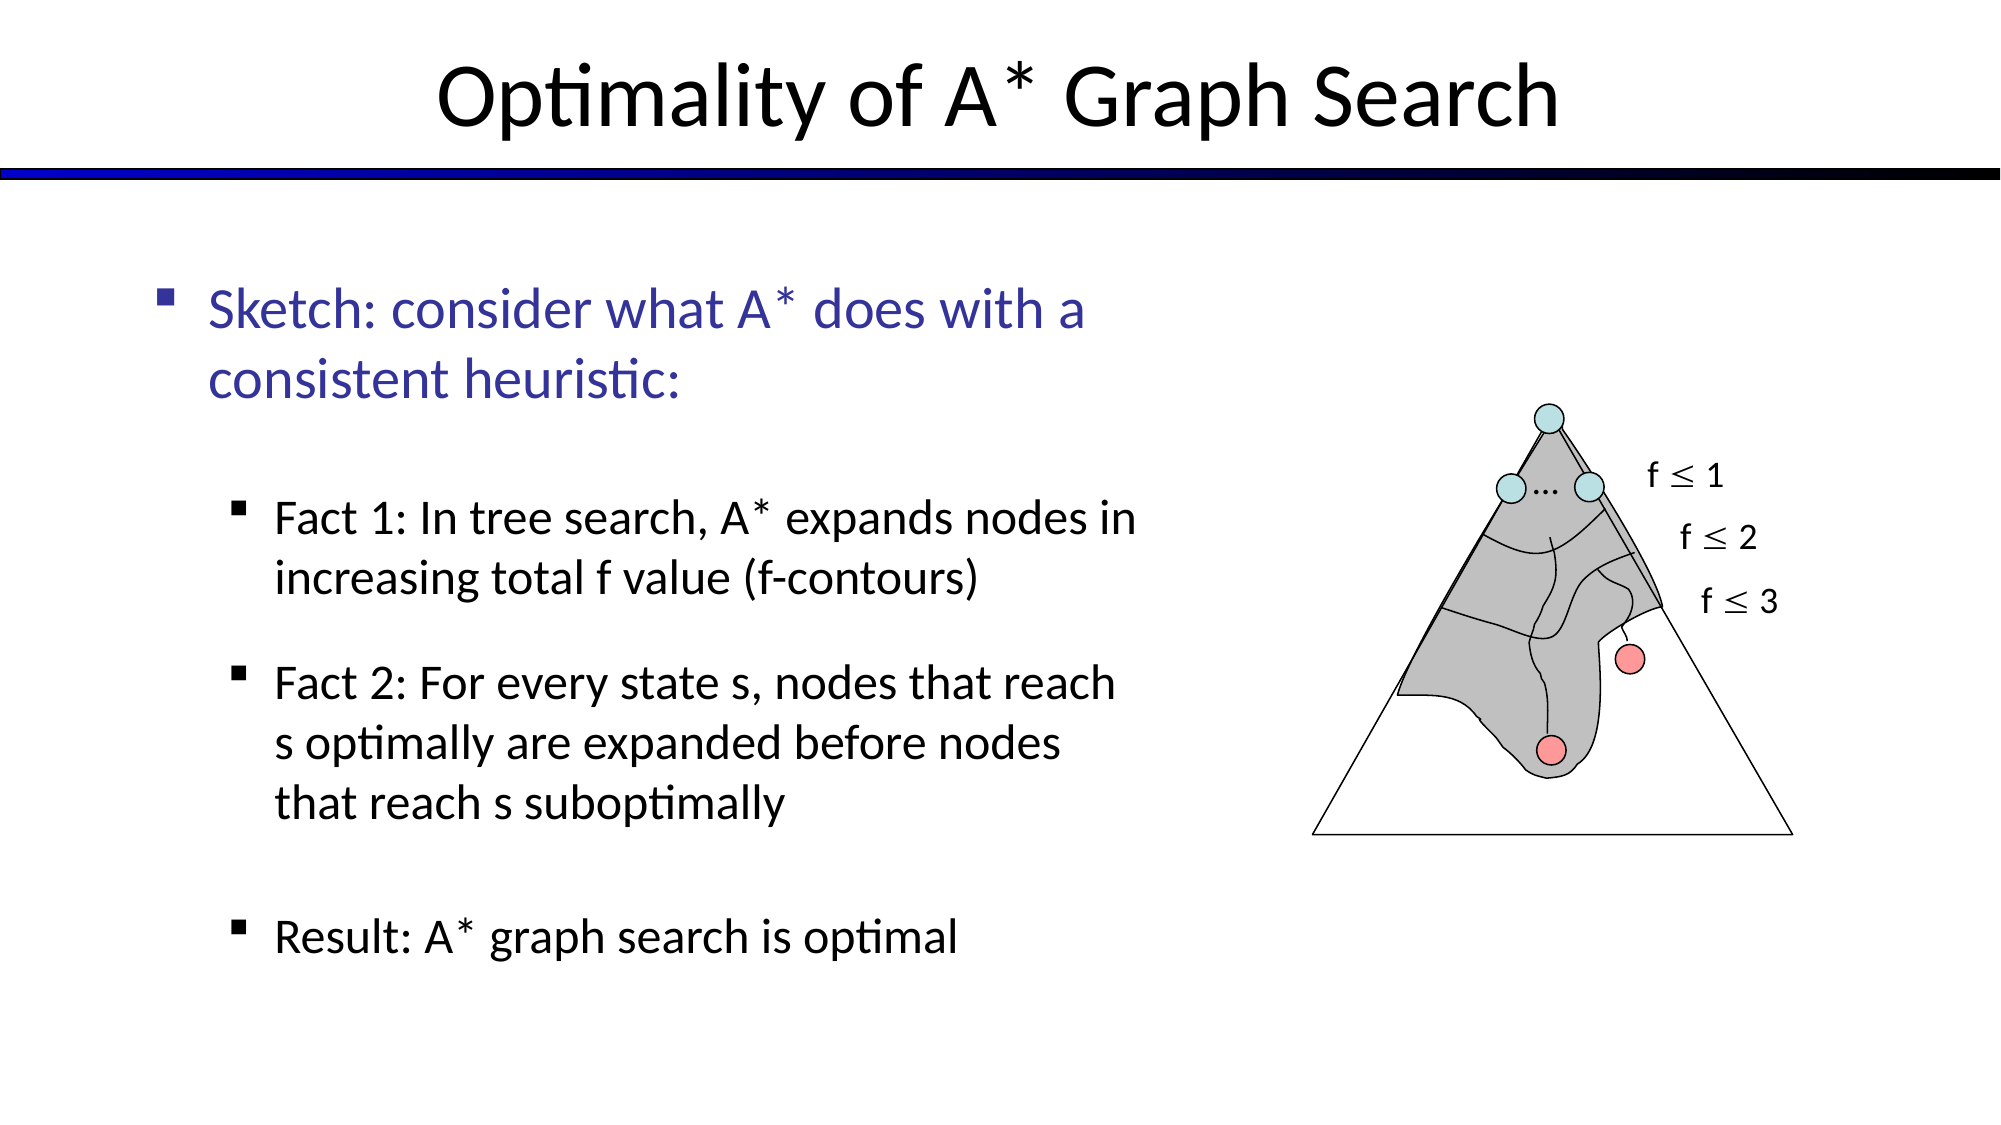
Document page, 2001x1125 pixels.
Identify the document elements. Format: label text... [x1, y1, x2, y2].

text_box [1560, 427, 1591, 473]
text_box [1597, 569, 1633, 642]
text_box [1496, 473, 1517, 504]
text_box [1529, 637, 1549, 734]
list Sketch: consider what A* does with a consistent heuristic: Fact 1: In tree search, A* expands nodes in increasing total f value (f-contours) Fact 2: For every state s, nodes that reach s optimally are expanded before nodes that reach s suboptimally Result: A* graph search is optimal [137, 262, 1163, 988]
text_box f  2 [1665, 504, 1801, 565]
text_box f  3 [1685, 568, 1822, 629]
text_box [1534, 404, 1564, 434]
text_box [1615, 644, 1645, 674]
text_box … [1517, 449, 1563, 510]
text_box f  1 [1632, 442, 1768, 503]
text_box [1312, 554, 1793, 835]
text_box [1440, 552, 1635, 639]
text_box [1441, 535, 1549, 607]
title Optimality of A* Graph Search [0, 0, 2000, 184]
text_box [1554, 509, 1631, 574]
text_box [1574, 472, 1605, 502]
text_box [1483, 430, 1605, 534]
text_box [1600, 492, 1663, 607]
text_box [1482, 508, 1606, 554]
text_box [1549, 551, 1556, 576]
text_box [1536, 735, 1567, 766]
